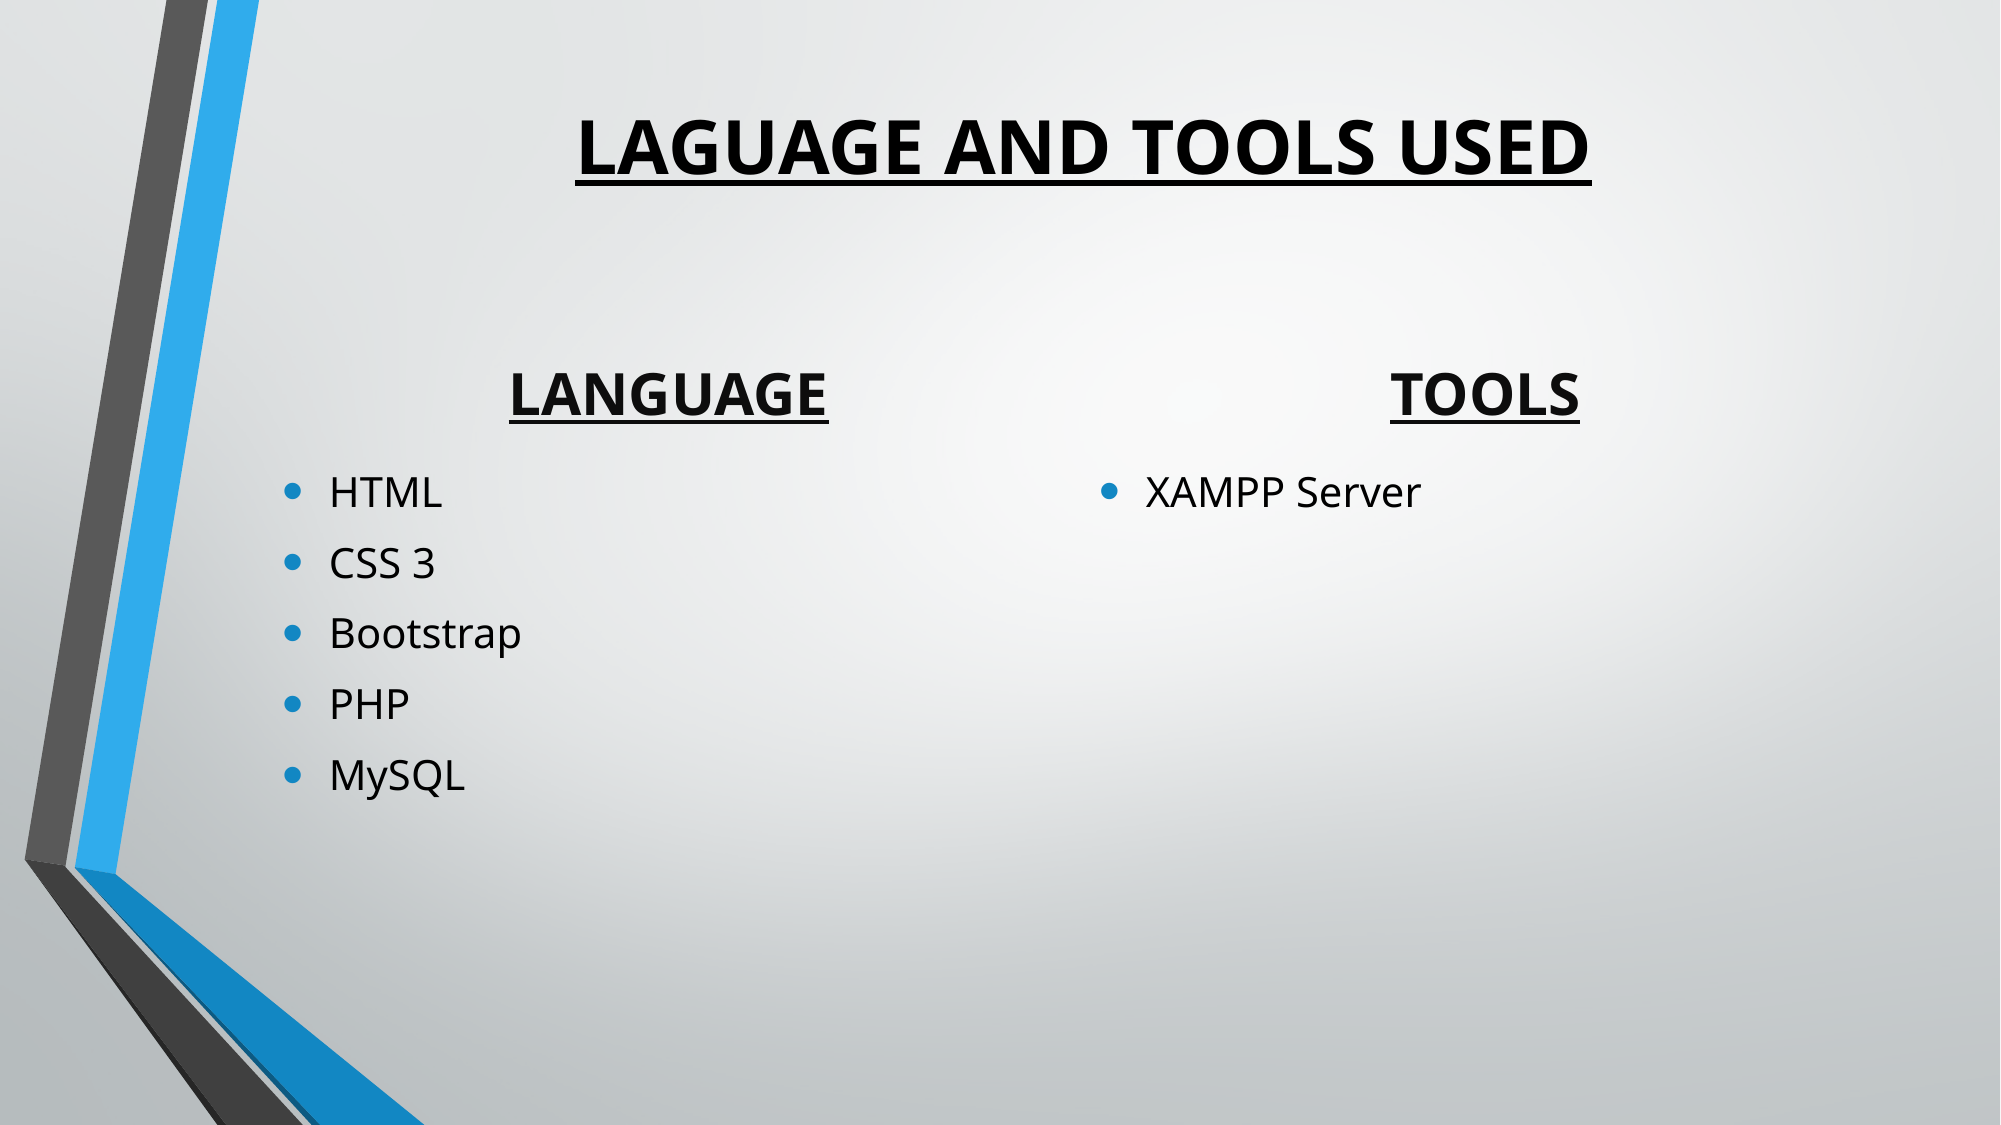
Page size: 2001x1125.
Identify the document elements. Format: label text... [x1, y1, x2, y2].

list TOOLS [1106, 340, 1865, 435]
list LANGUAGE [290, 339, 1047, 435]
title LAGUAGE AND TOOLS USED [262, 61, 1906, 228]
list HTML CSS 3 Bootstrap PHP MySQL [267, 458, 1071, 861]
list XAMPP Server [1083, 458, 1887, 861]
